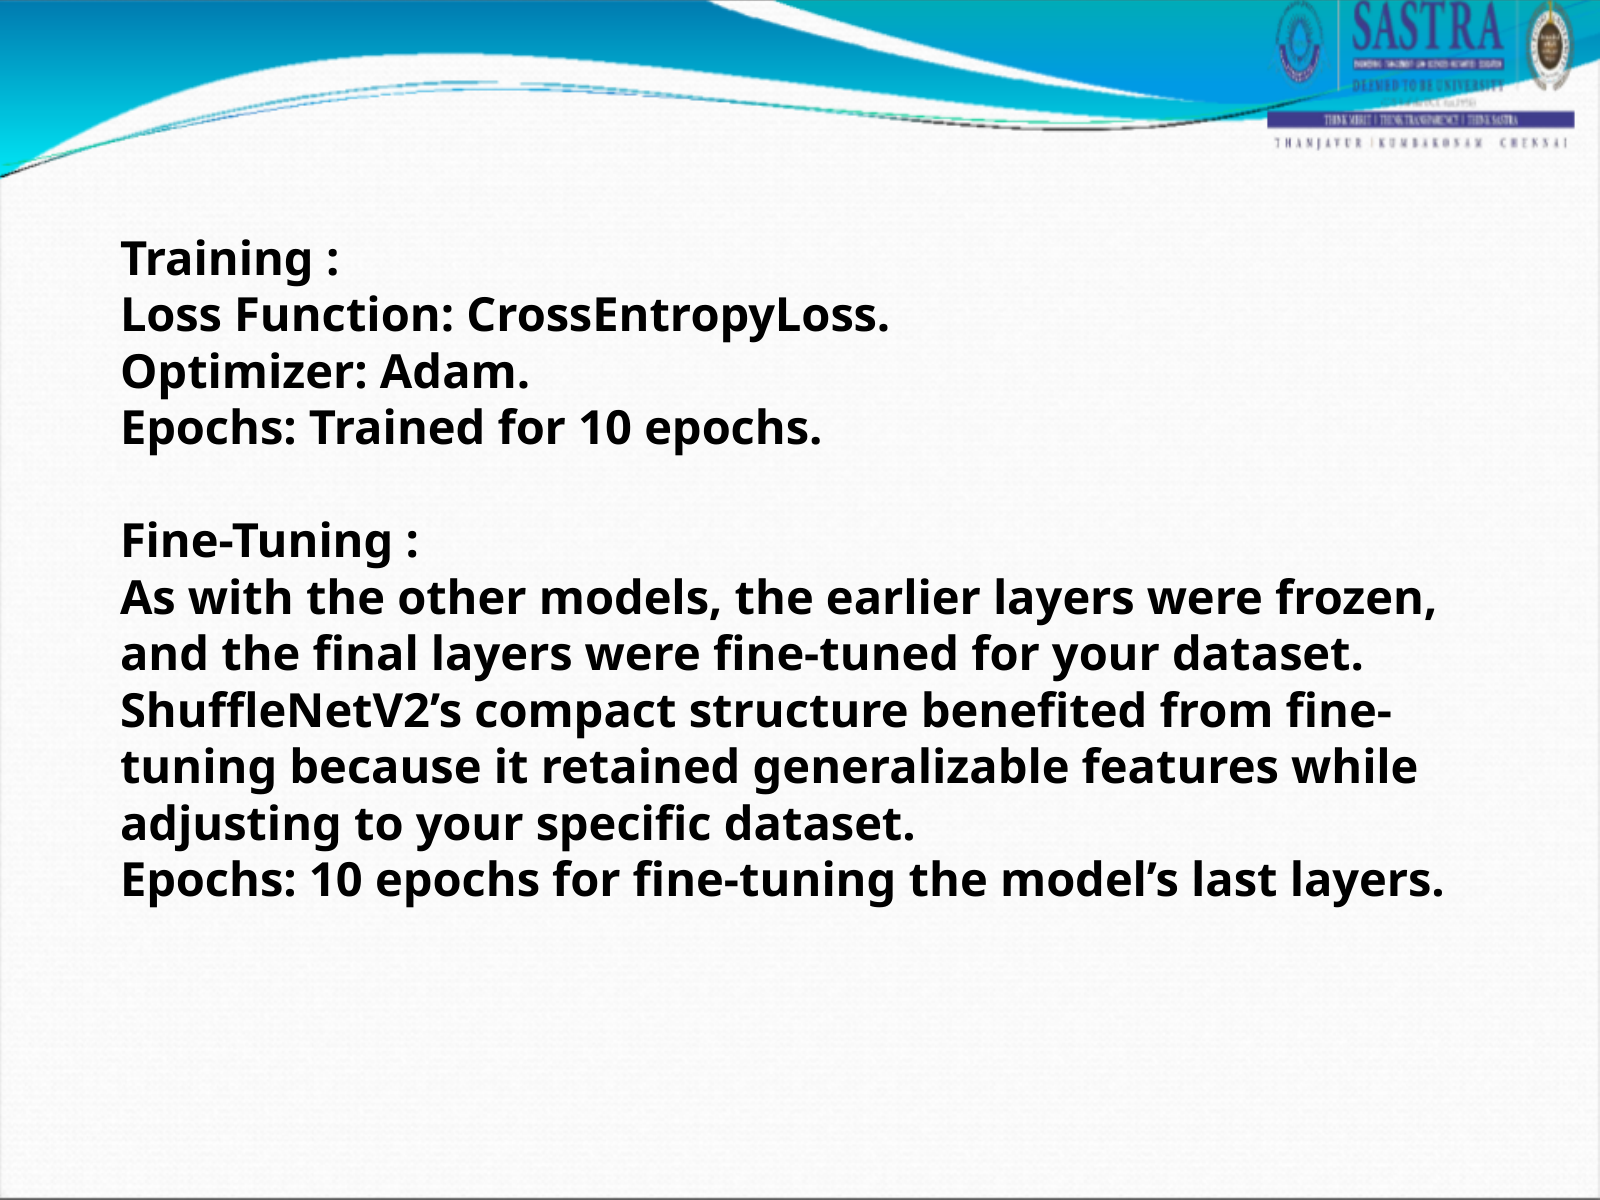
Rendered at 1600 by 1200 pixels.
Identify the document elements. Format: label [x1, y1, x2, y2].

text_box [0, 0, 1600, 1200]
text_box [119, 233, 1481, 967]
